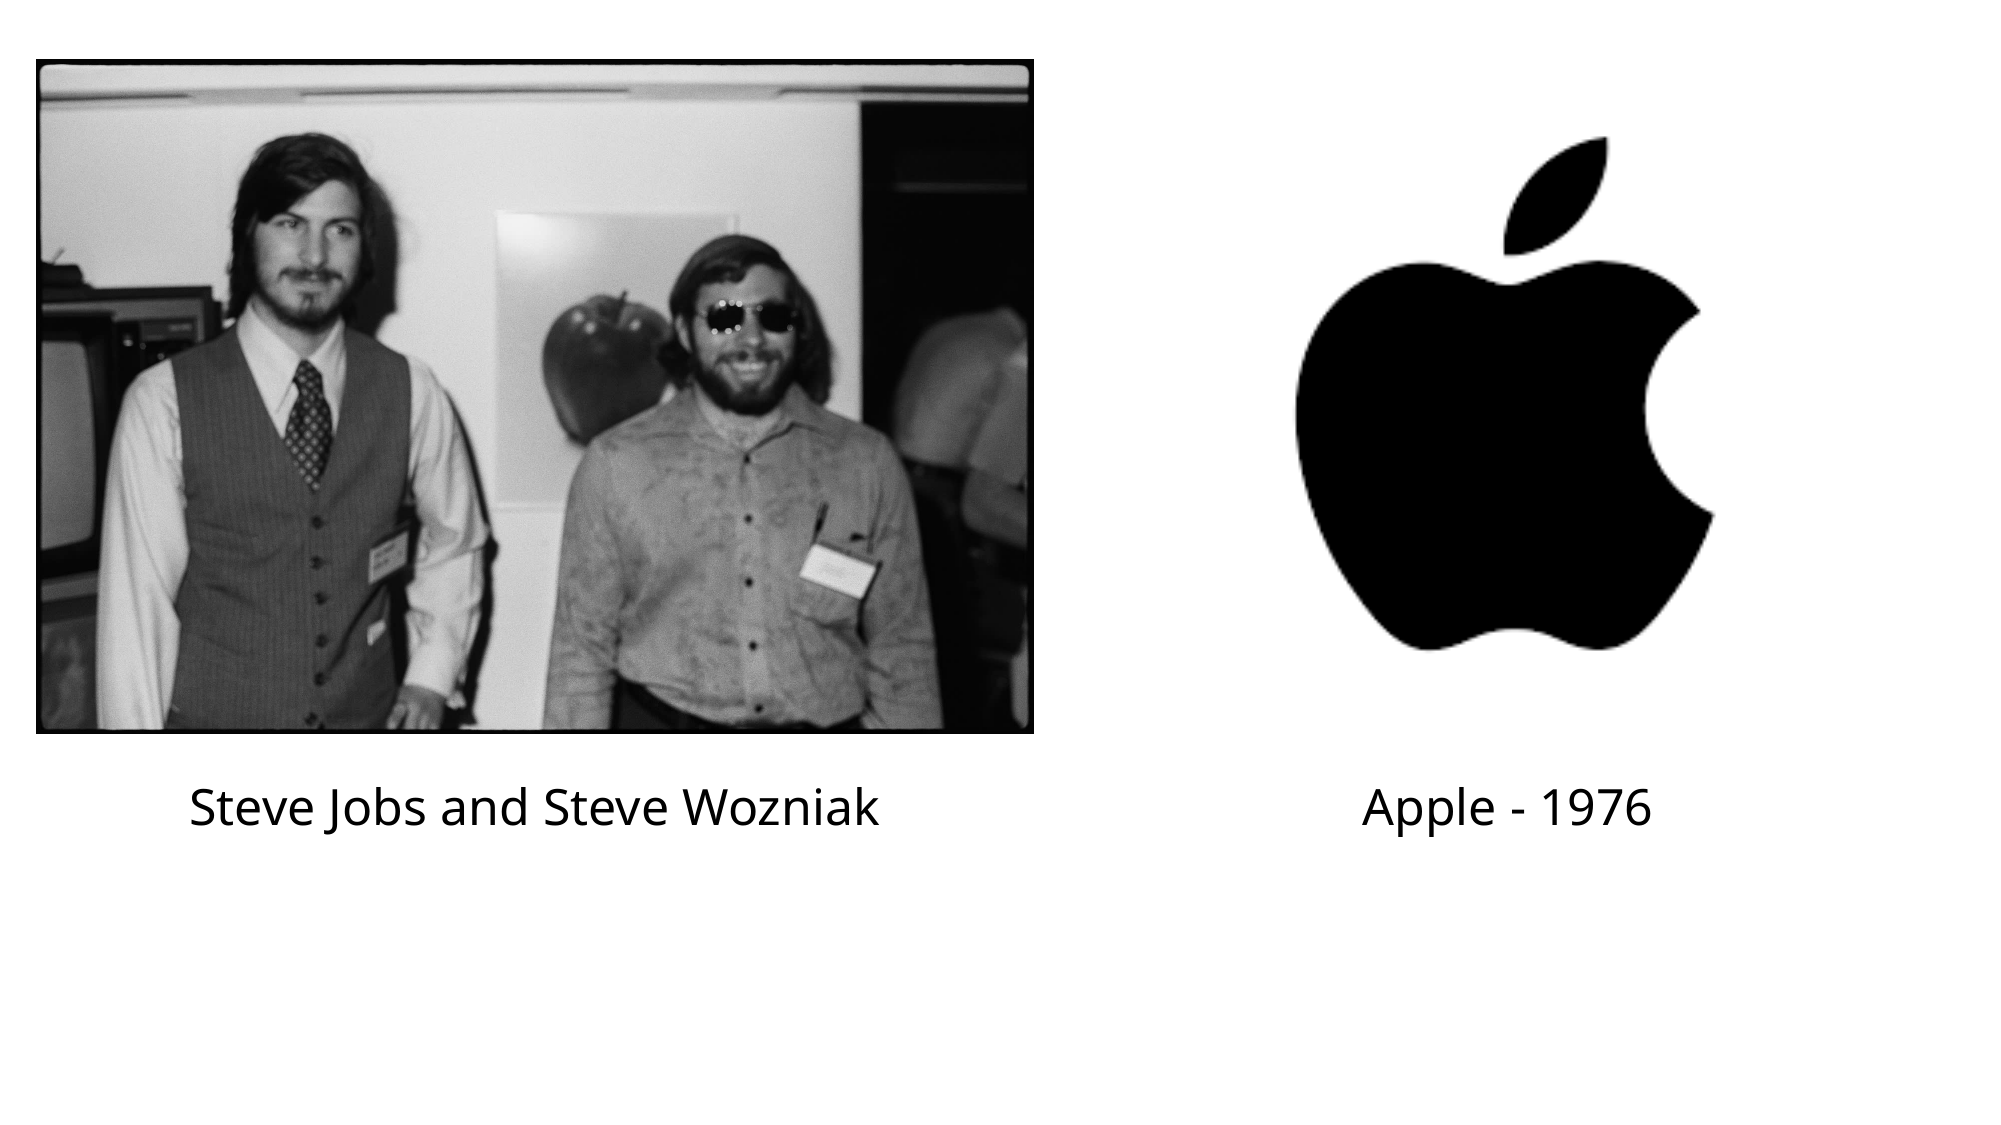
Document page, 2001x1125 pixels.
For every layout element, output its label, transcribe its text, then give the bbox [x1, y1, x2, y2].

picture [36, 59, 1035, 734]
text_box Apple - 1976 [1347, 768, 1669, 844]
picture [1080, 129, 1936, 664]
text_box Steve Jobs and Steve Wozniak [174, 768, 896, 844]
